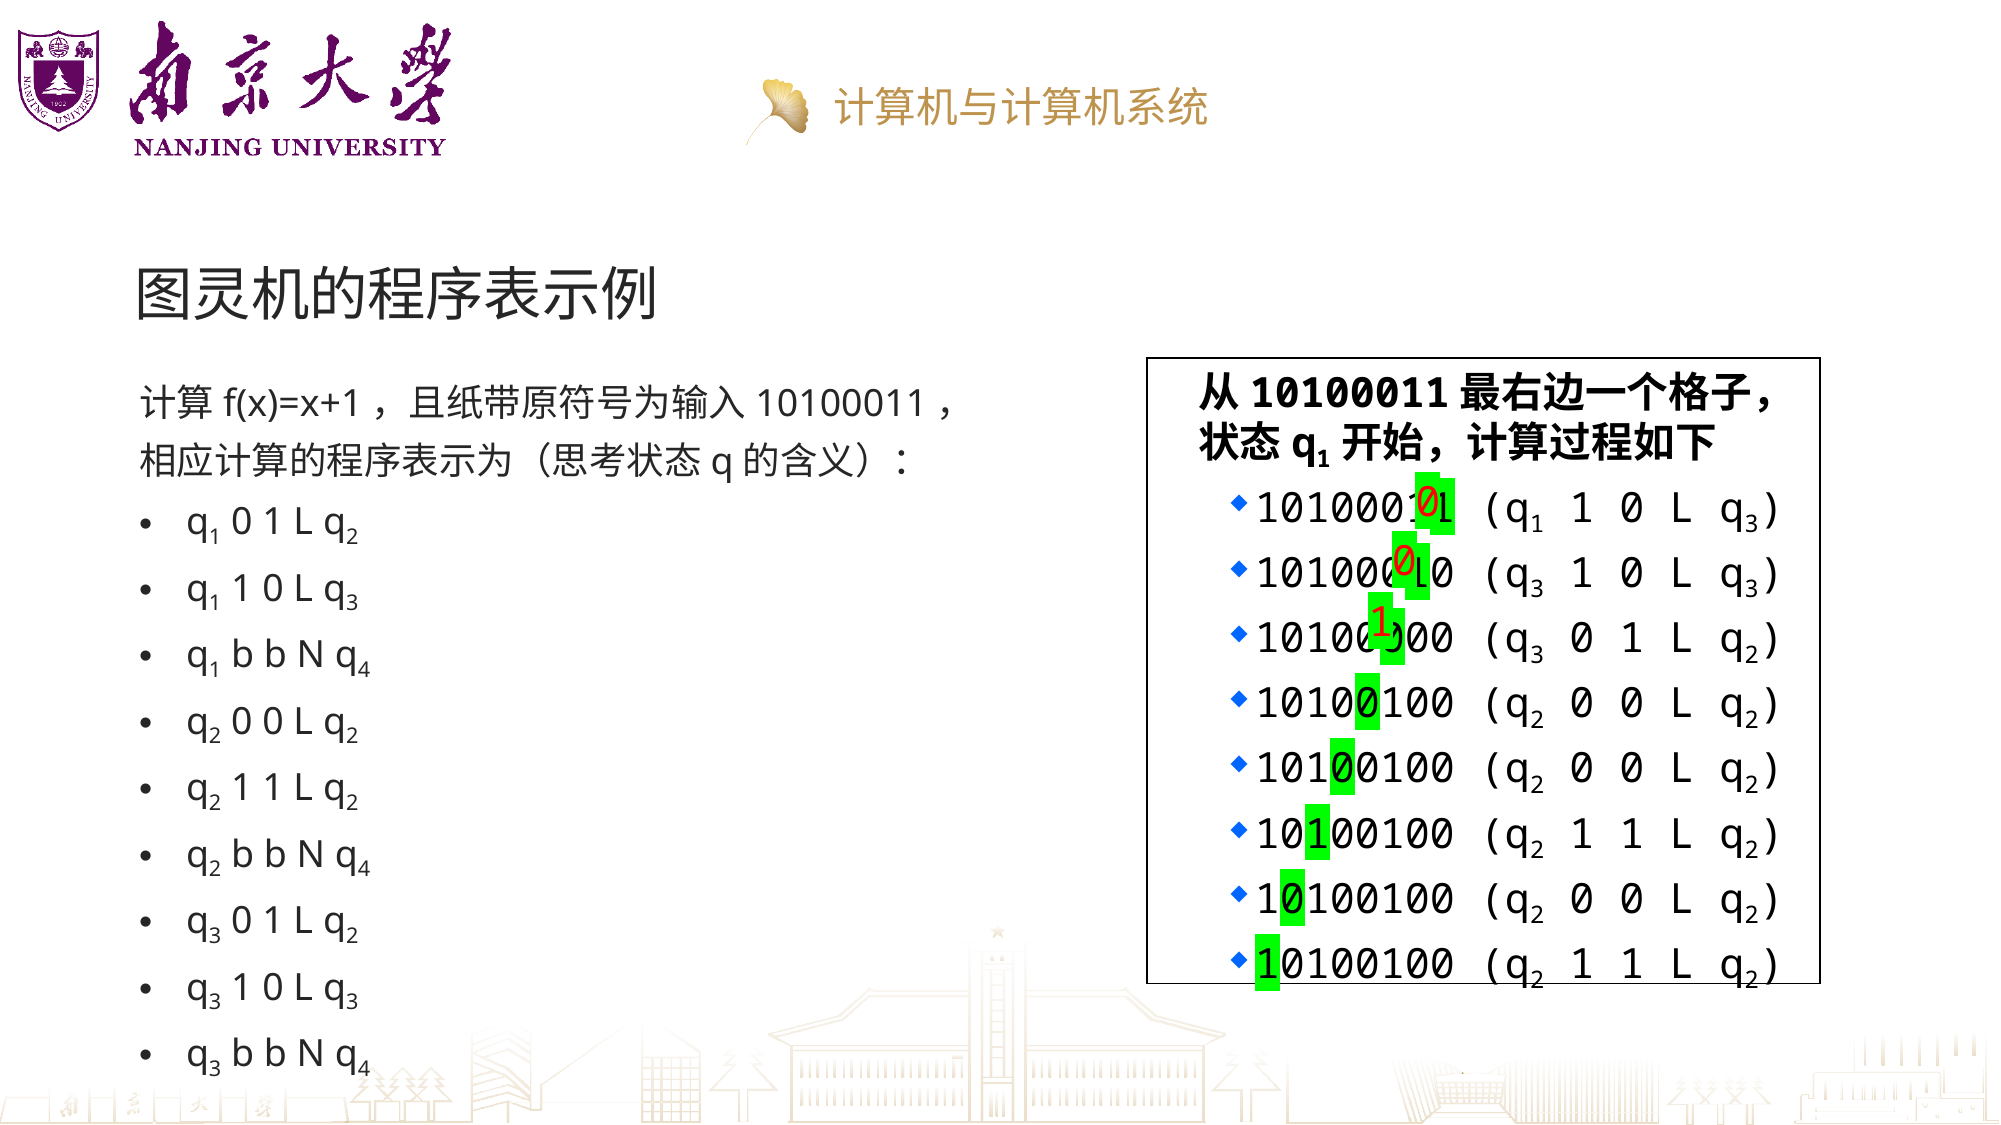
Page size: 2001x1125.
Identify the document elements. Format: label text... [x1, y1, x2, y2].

text_box 从10100011最右边一个格子，状态q1开始，计算过程如下 10100011 (q1 1 0 L q3) 10100010 (q3 1 0 L q3) 10100000 (q3 0 1 L q2) 10100100 (q2 0 0 L q2) 10100100 (q2 0 0 L q2) 10100100 (q2 1 1 L q2) 10100100 (q2 0 0 L q2) 10100100 (q2 1 1 L q2) [1359, 357, 1821, 984]
text_box 1 [1359, 587, 1411, 653]
text_box 0 [1377, 526, 1435, 592]
text_box 计算机与计算机系统 [818, 73, 1224, 139]
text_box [116, 249, 1359, 1018]
picture [731, 64, 830, 169]
text_box 0 [1400, 467, 1458, 533]
picture [18, 21, 451, 160]
